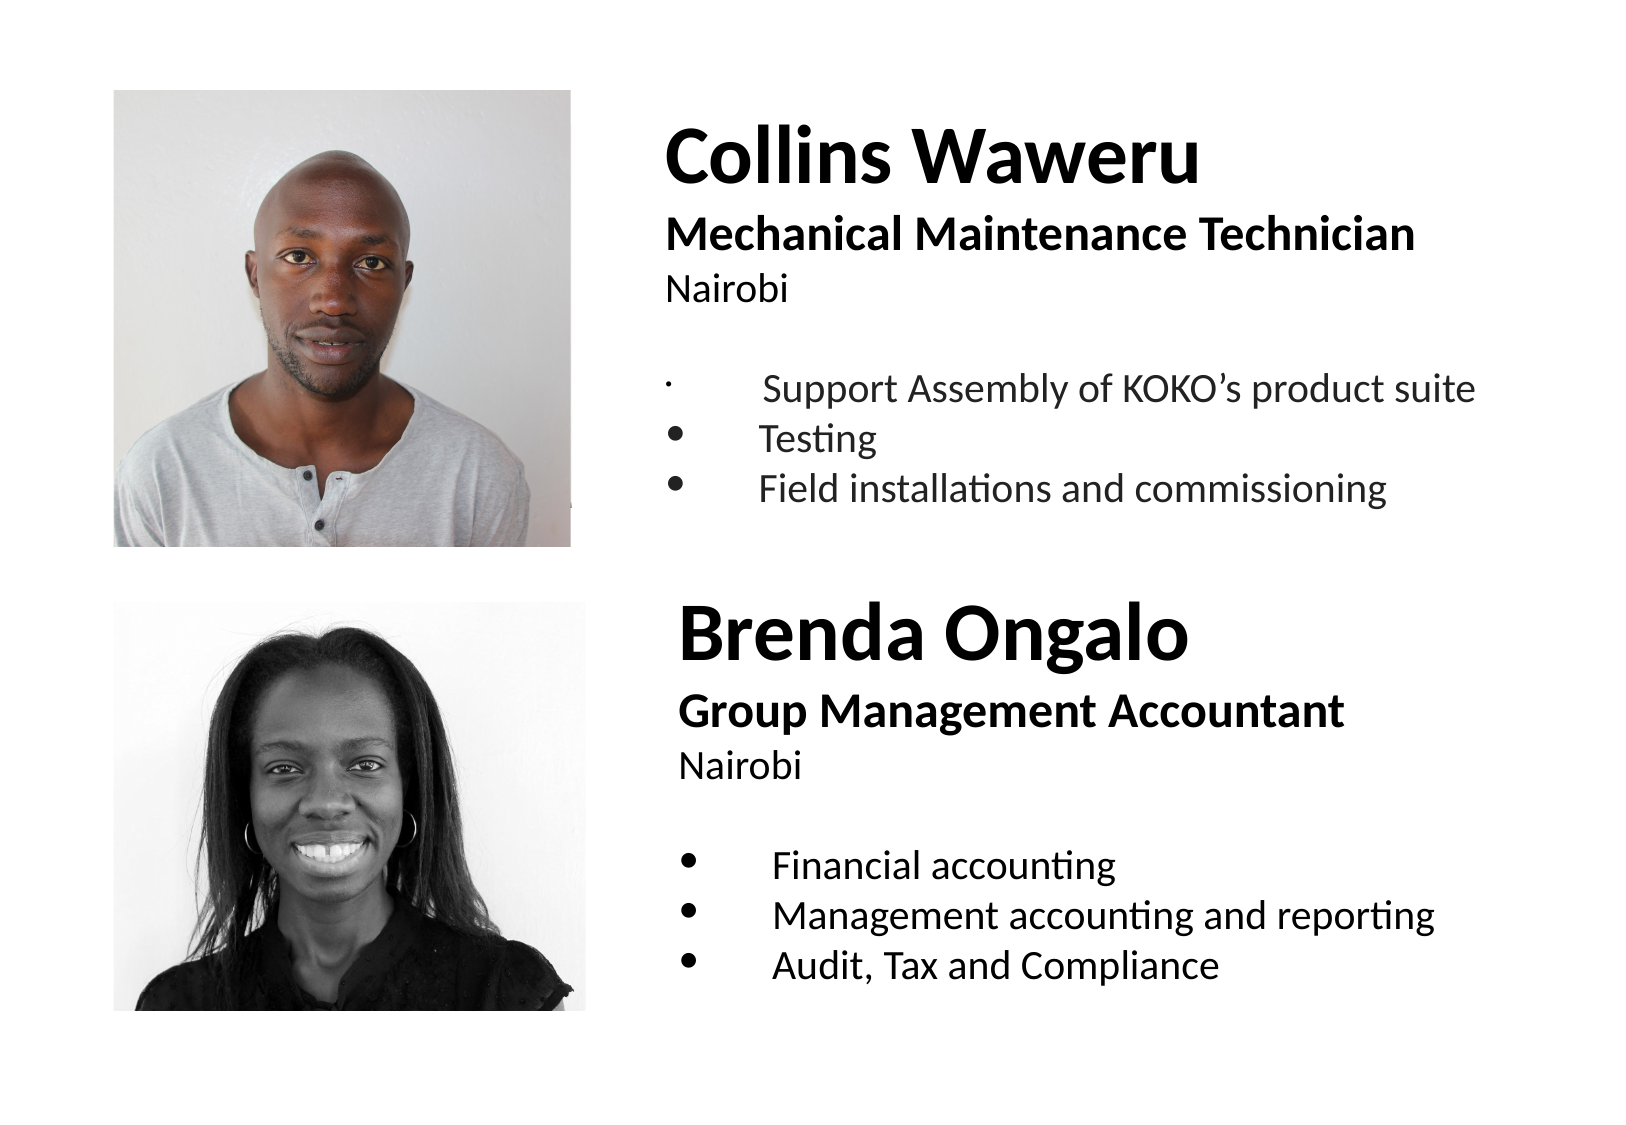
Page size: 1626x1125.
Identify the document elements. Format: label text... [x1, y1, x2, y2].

picture [113, 602, 586, 1011]
picture [113, 90, 572, 548]
text_box Collins Waweru Mechanical Maintenance Technician Nairobi Support Assembly of KOKO’s product suite Testing Field installations and commissioning [650, 101, 1596, 559]
text_box Brenda Ongalo Group Management Accountant Nairobi Financial accounting Management accounting and reporting Audit, Tax and Compliance [663, 570, 1625, 1050]
